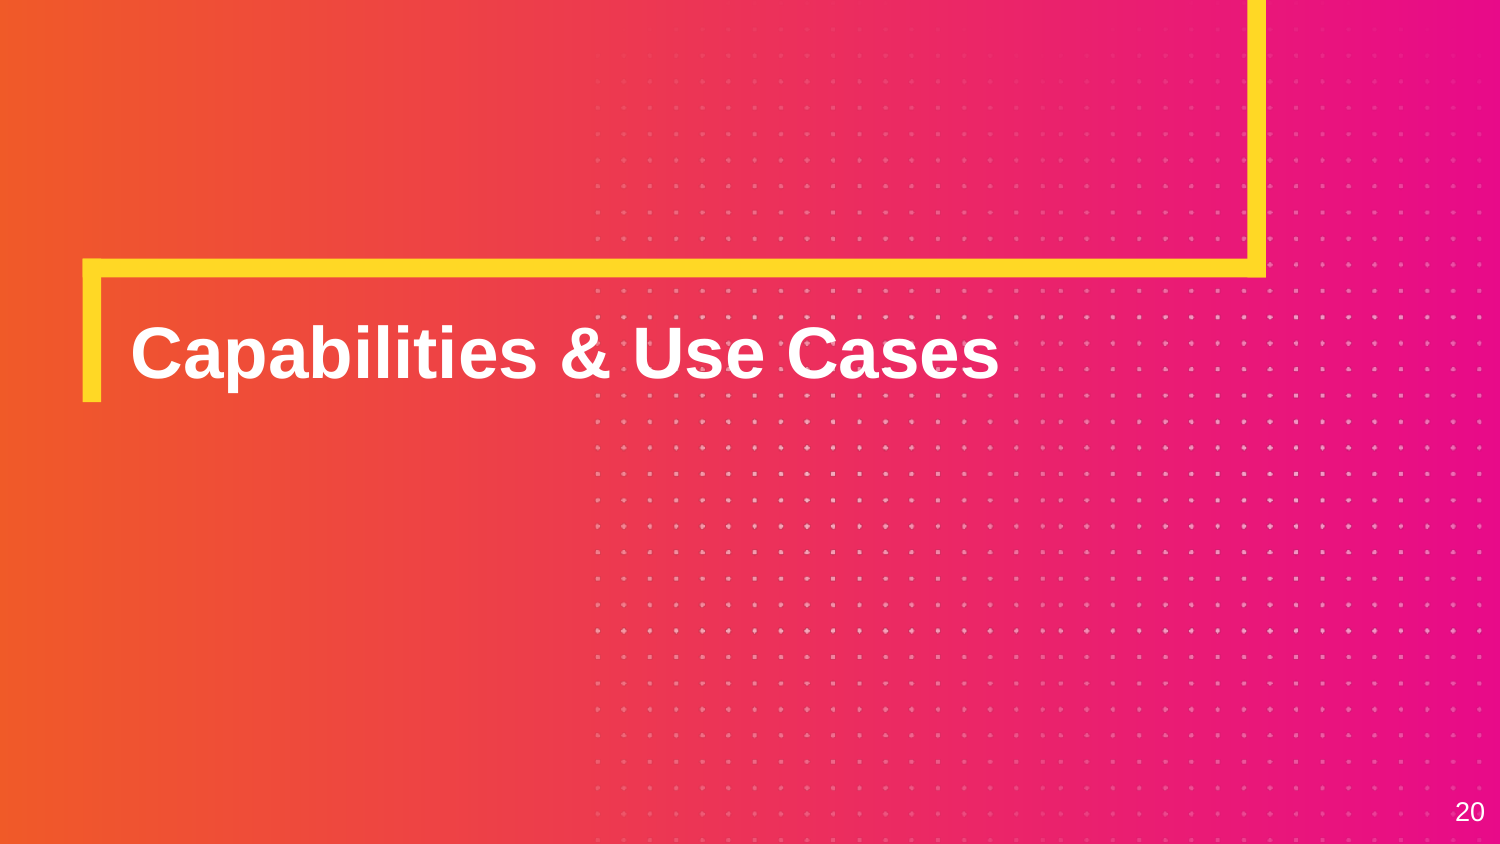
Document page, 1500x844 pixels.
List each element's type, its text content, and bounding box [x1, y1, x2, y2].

slide_number 20 [1409, 779, 1500, 844]
title Capabilities & Use Cases [115, 314, 1500, 409]
